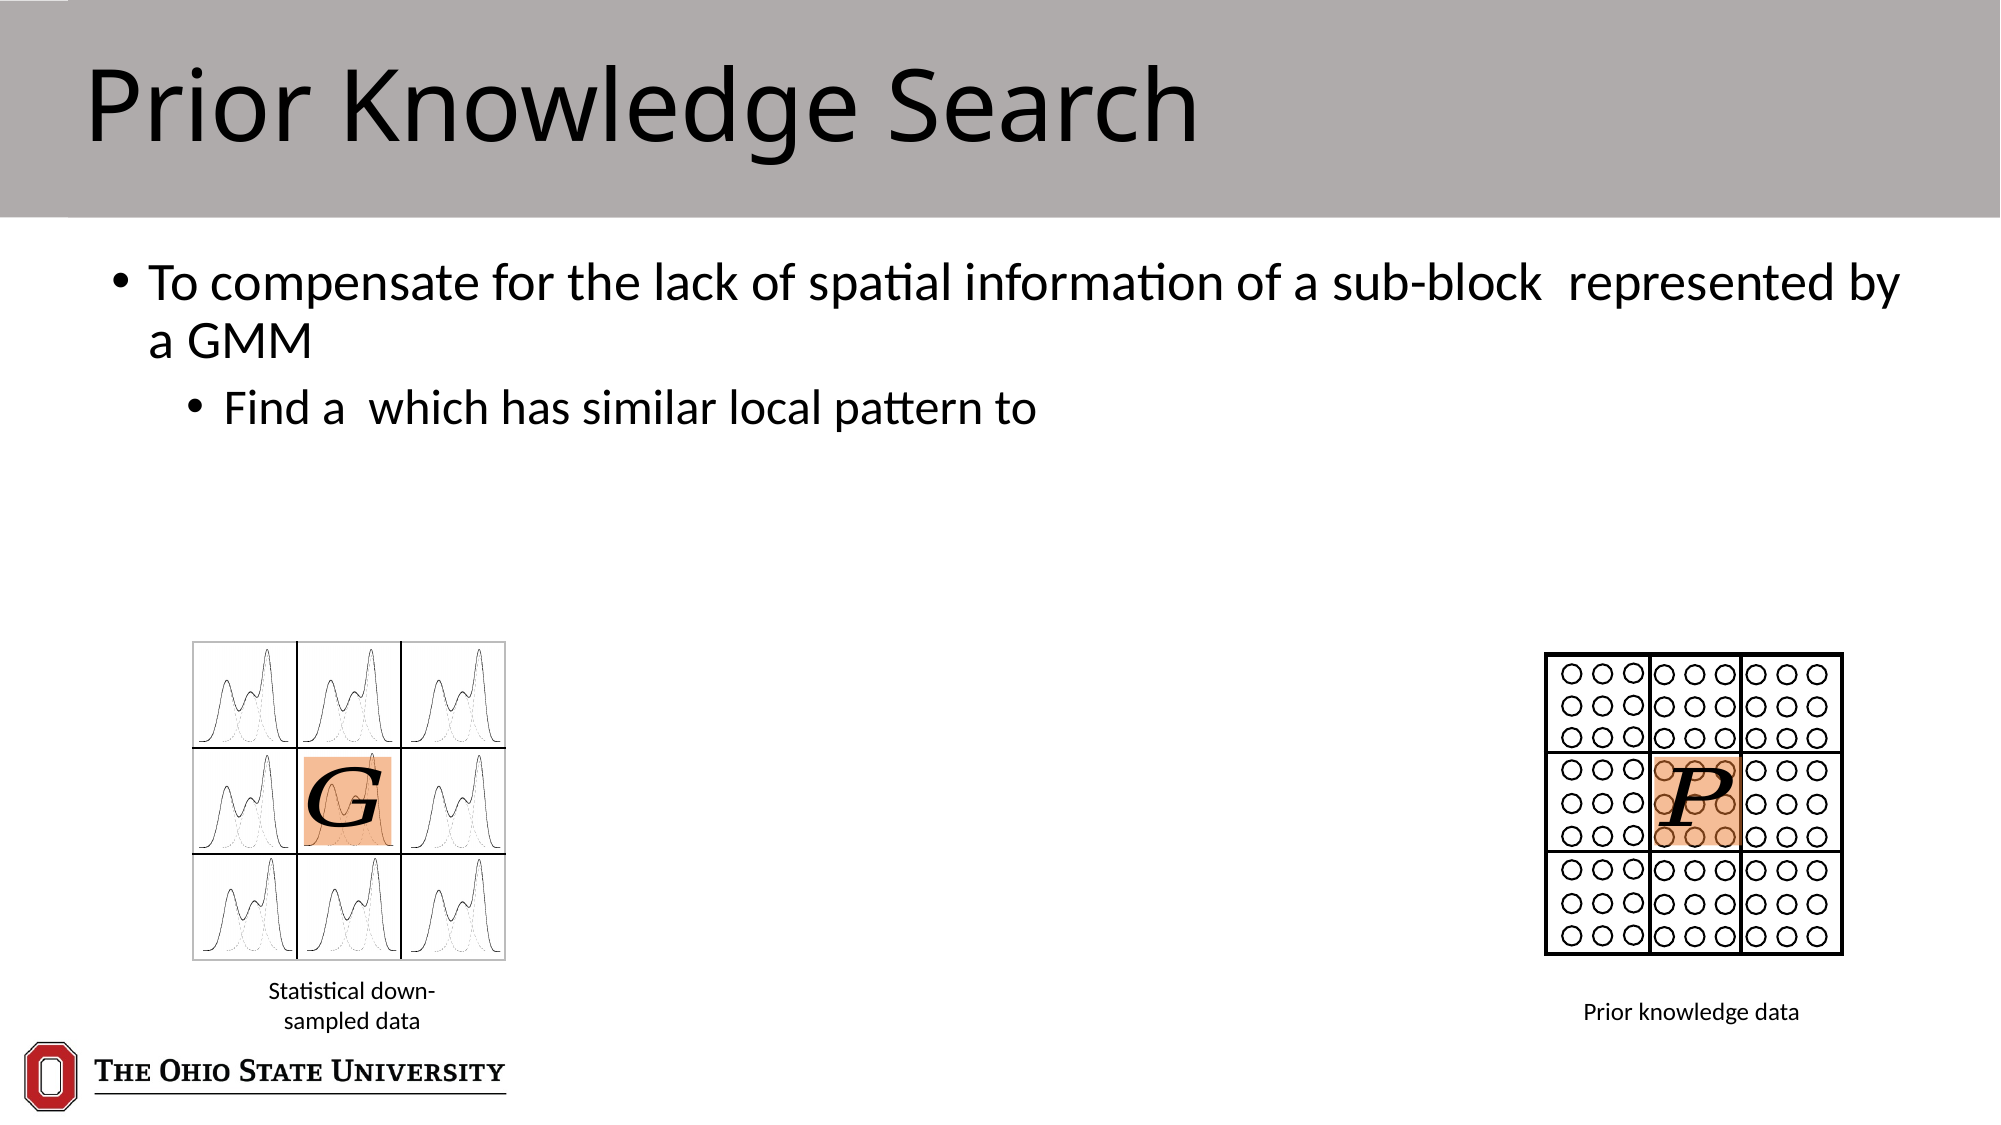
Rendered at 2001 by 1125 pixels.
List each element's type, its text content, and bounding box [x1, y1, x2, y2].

table_cell [298, 855, 400, 959]
table_cell [194, 749, 296, 853]
picture [303, 646, 393, 742]
picture [203, 855, 293, 951]
picture [411, 646, 501, 742]
table_cell [298, 749, 400, 853]
table_cell [402, 855, 504, 959]
text_box Prior knowledge data [1553, 987, 1831, 1035]
picture [199, 752, 289, 848]
text_box Statistical down-sampled data [213, 981, 491, 1028]
picture [307, 855, 397, 951]
picture [411, 856, 501, 953]
title Prior Knowledge Search [68, 0, 2000, 218]
picture [411, 752, 501, 848]
table_header [194, 643, 296, 747]
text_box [1543, 652, 1841, 953]
picture [0, 1028, 530, 1125]
table_header [402, 643, 504, 747]
picture [199, 646, 289, 742]
picture [304, 750, 394, 846]
table_cell [194, 855, 296, 959]
table_header [298, 643, 400, 747]
table_cell [402, 749, 504, 853]
